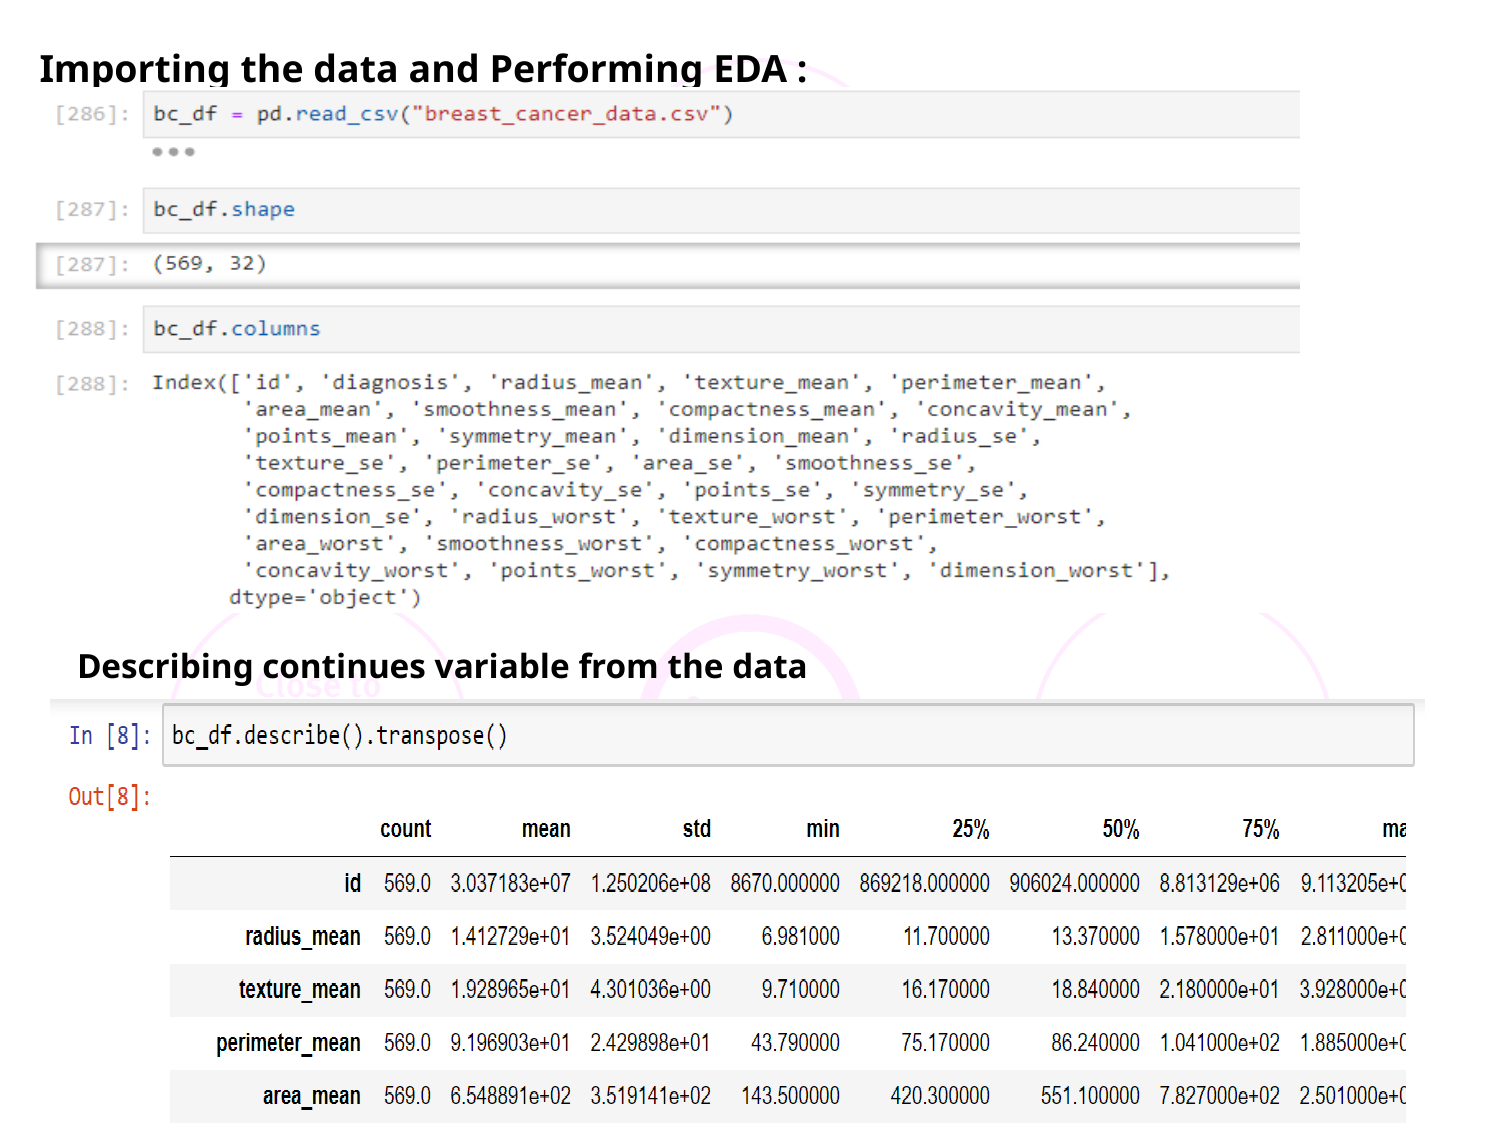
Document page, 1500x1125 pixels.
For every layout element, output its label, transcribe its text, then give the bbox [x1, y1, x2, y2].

text_box Describing continues variable from the data [62, 637, 152, 693]
text_box Importing the data and Performing EDA : [24, 37, 152, 86]
picture [24, 0, 1426, 1125]
